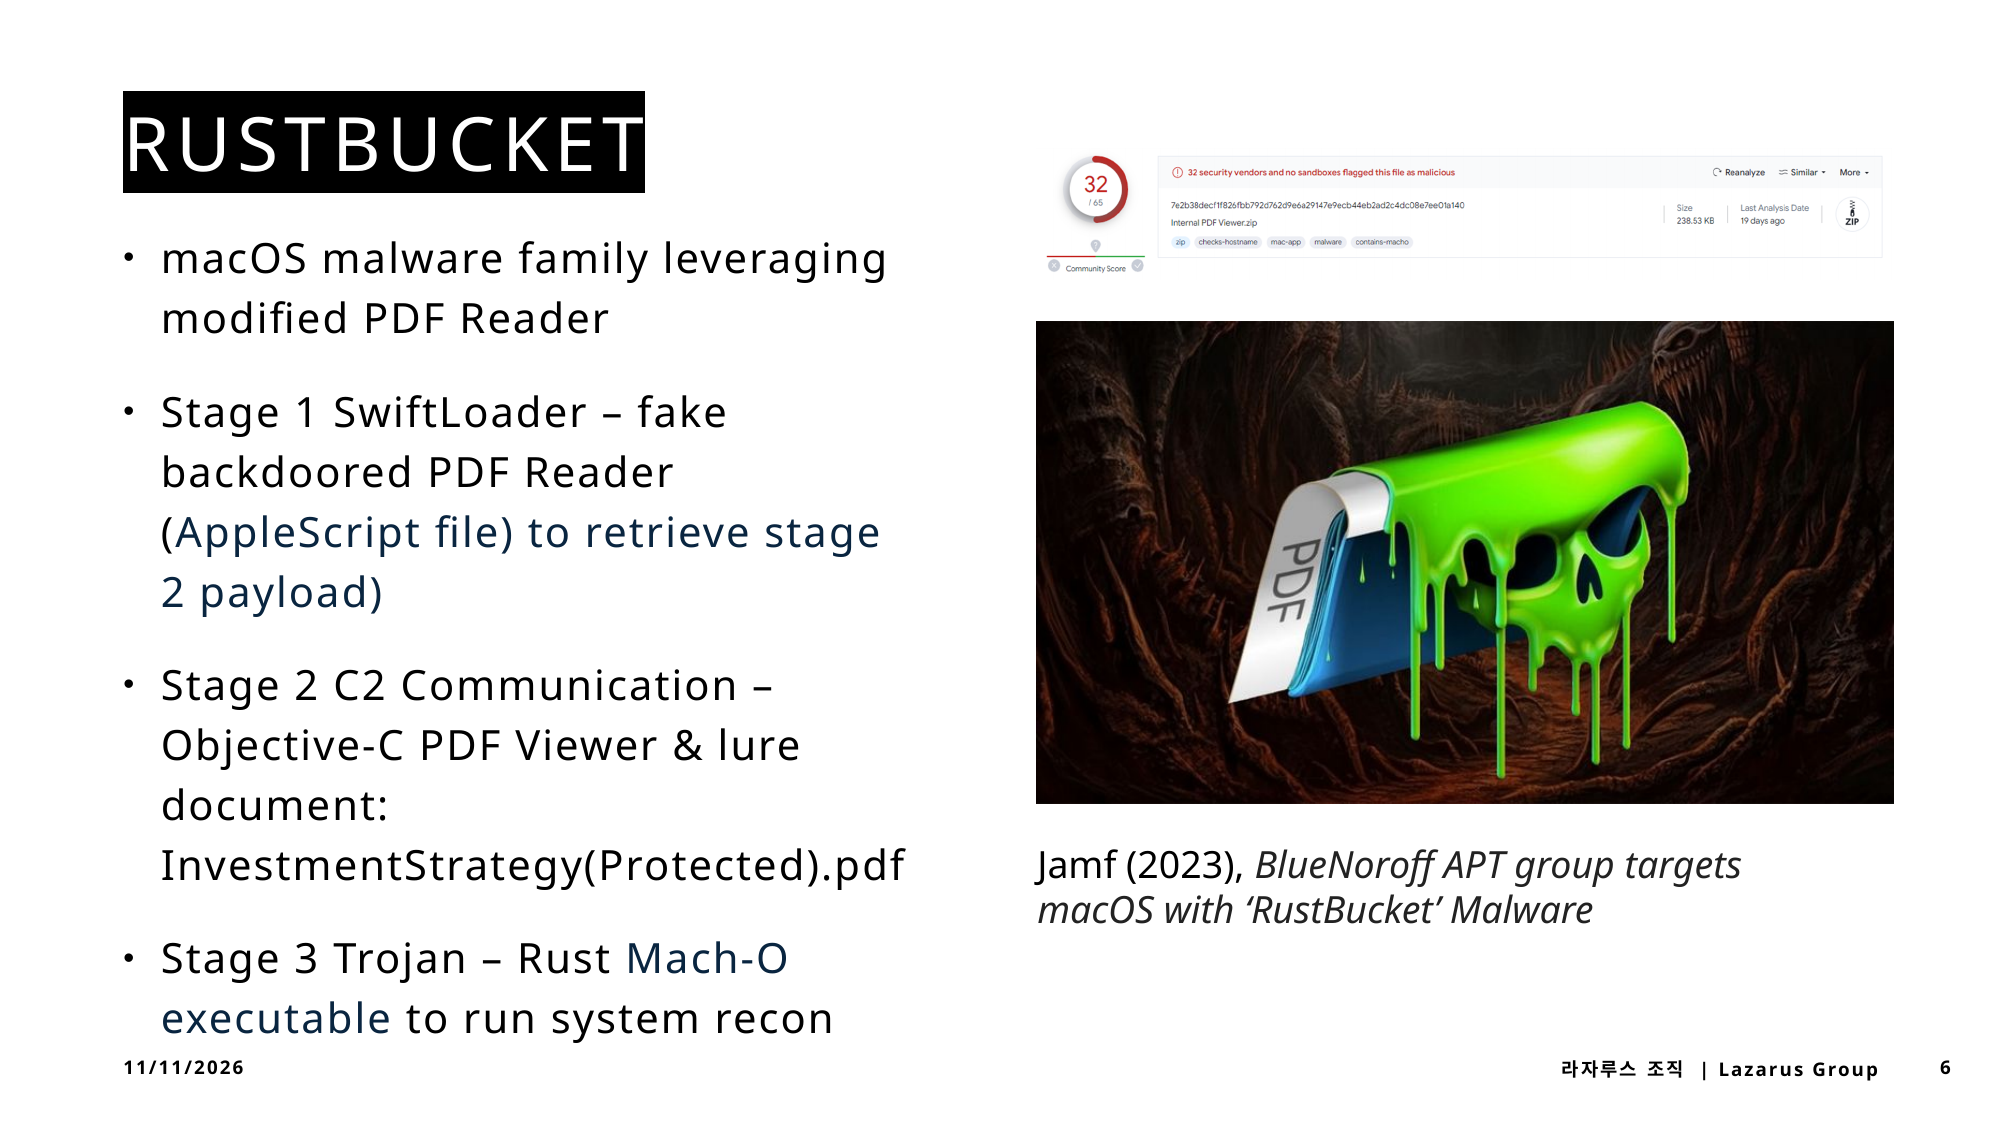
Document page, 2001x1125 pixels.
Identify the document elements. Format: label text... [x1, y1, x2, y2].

picture [1036, 321, 1894, 804]
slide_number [108, 1038, 601, 1099]
text_box Jamf (2023), BlueNoroff APT group targets macOS with ‘RustBucket’ Malware [1022, 833, 1878, 984]
slide_number 6 [1877, 1038, 1966, 1099]
footer 라자루스 조직 | Lazarus Group [1317, 1038, 1877, 1099]
picture [1036, 148, 1892, 280]
title RUSTBUCKET [108, 63, 894, 194]
